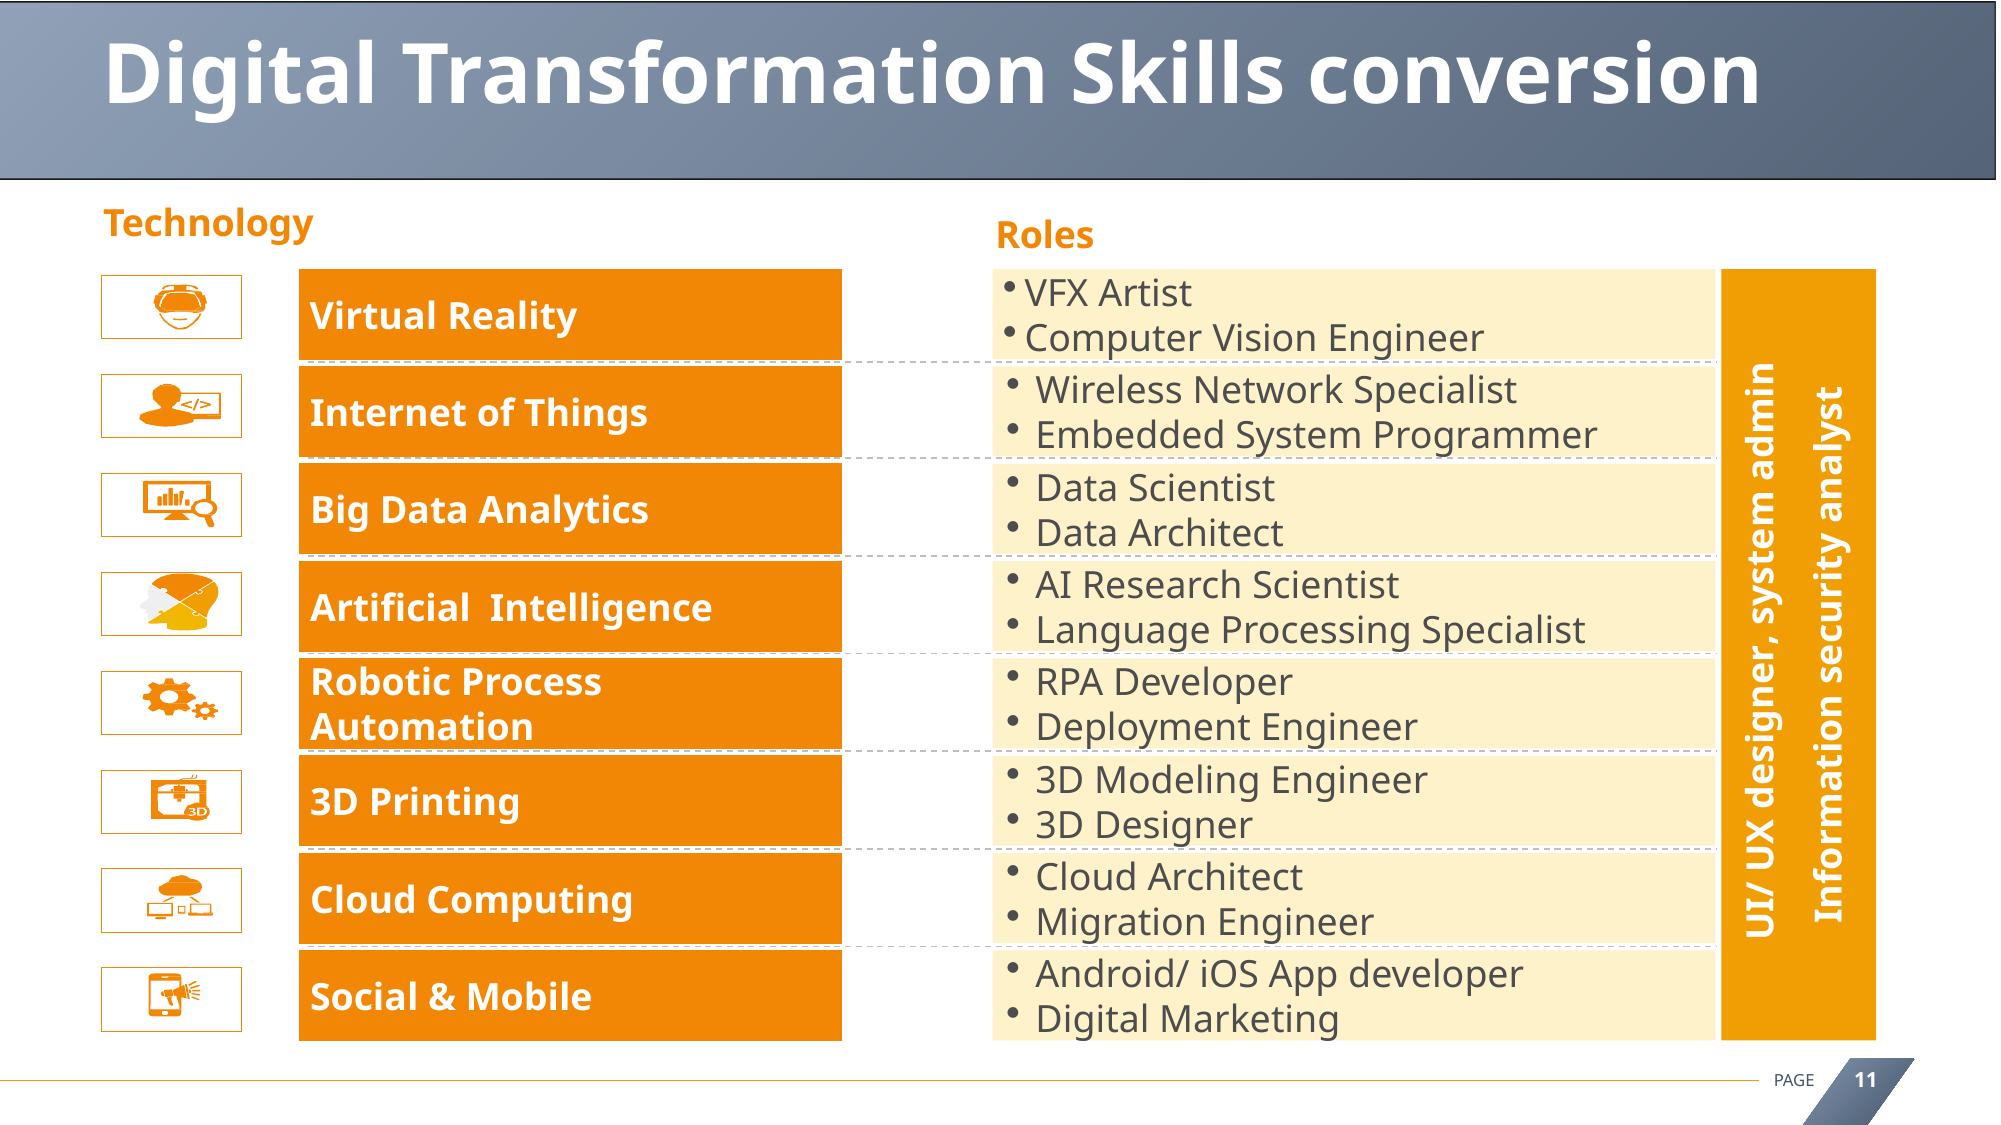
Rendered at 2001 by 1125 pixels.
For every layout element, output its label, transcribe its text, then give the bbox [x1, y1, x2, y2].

text_box Digital Transformation Skills conversion [18, 2, 1850, 151]
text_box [101, 199, 1877, 1041]
text_box [0, 0, 1997, 180]
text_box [139, 571, 221, 633]
